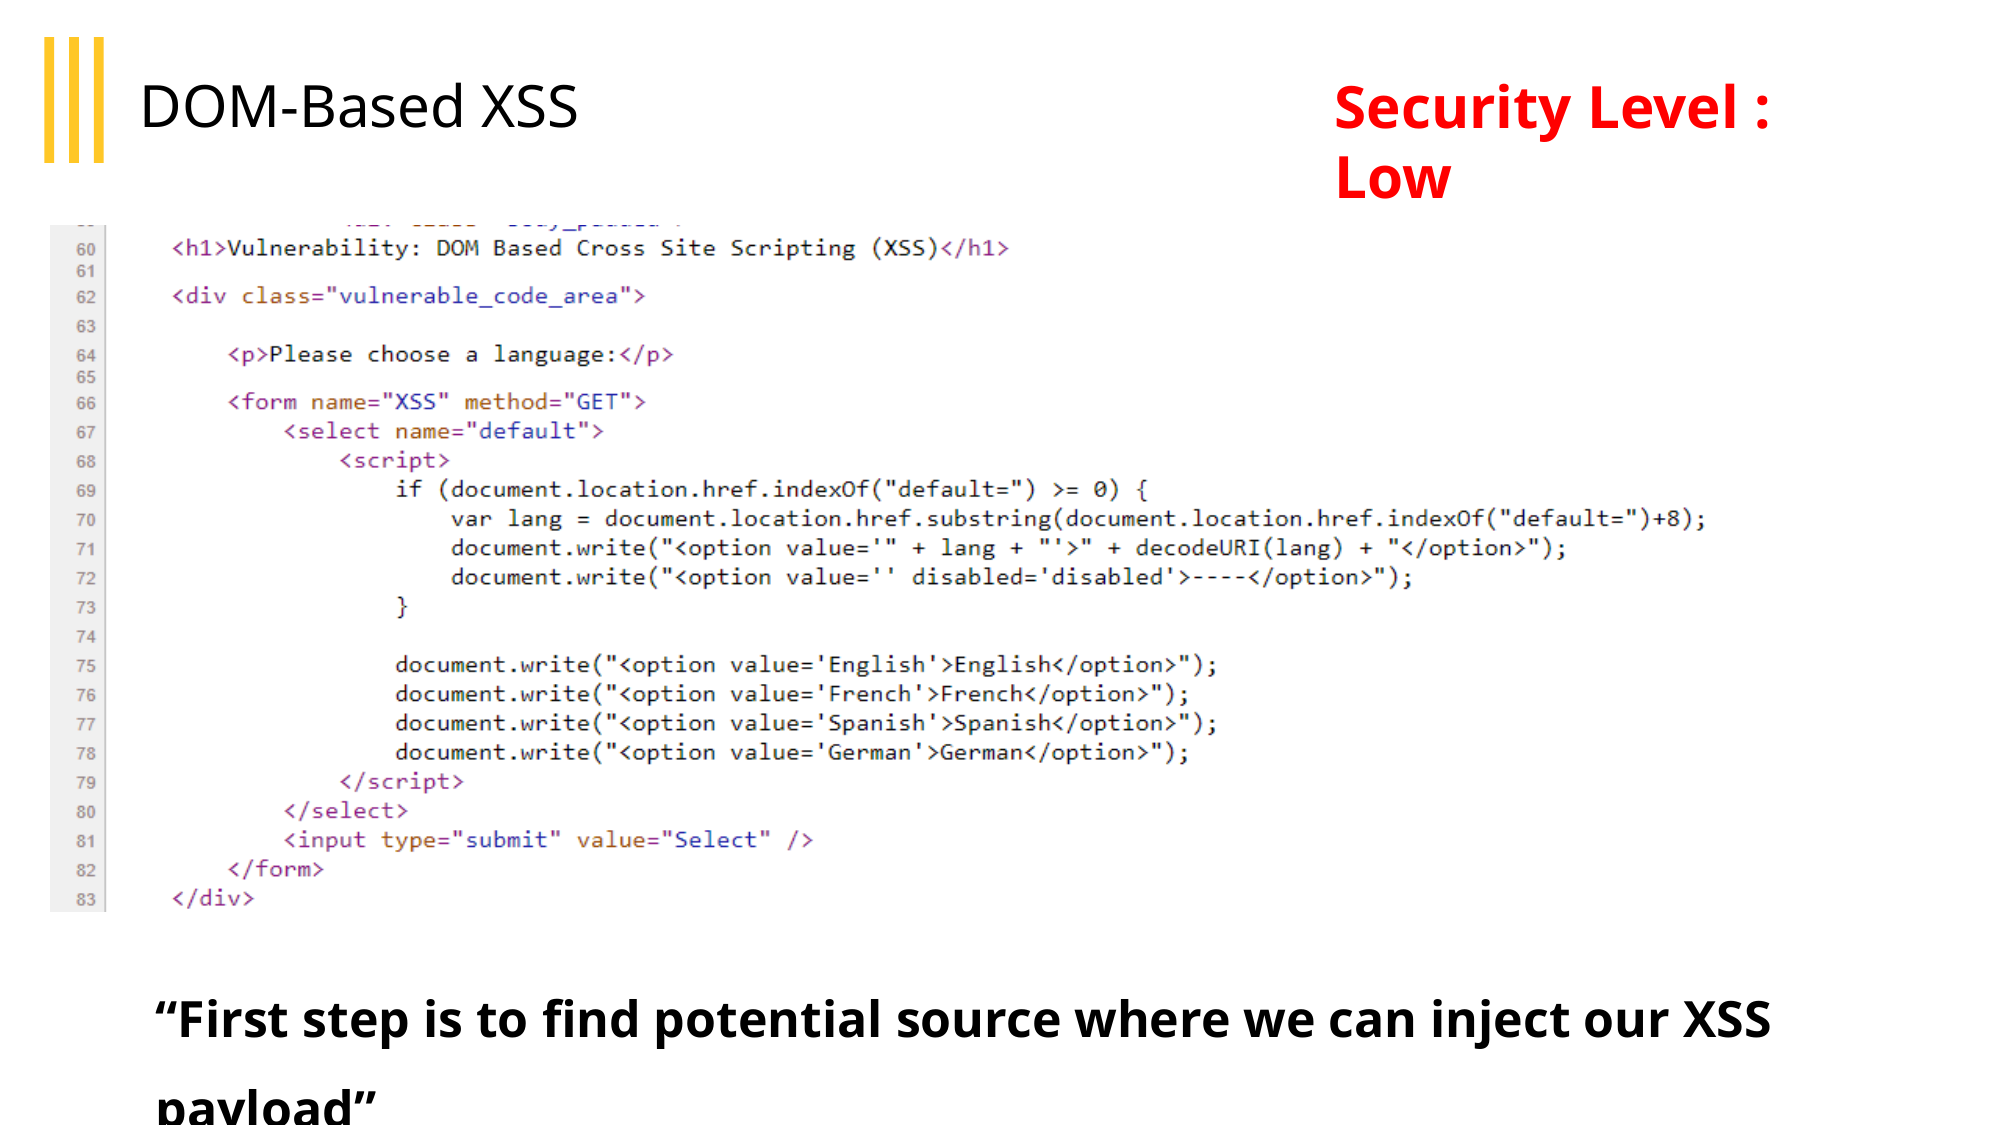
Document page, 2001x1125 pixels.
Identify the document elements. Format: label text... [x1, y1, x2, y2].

text_box “First step is to find potential source where we can inject our XSS payload” [140, 950, 1882, 1125]
picture [50, 225, 1950, 912]
text_box DOM-Based XSS [124, 54, 880, 155]
text_box Security Level : Low [1319, 55, 1882, 225]
